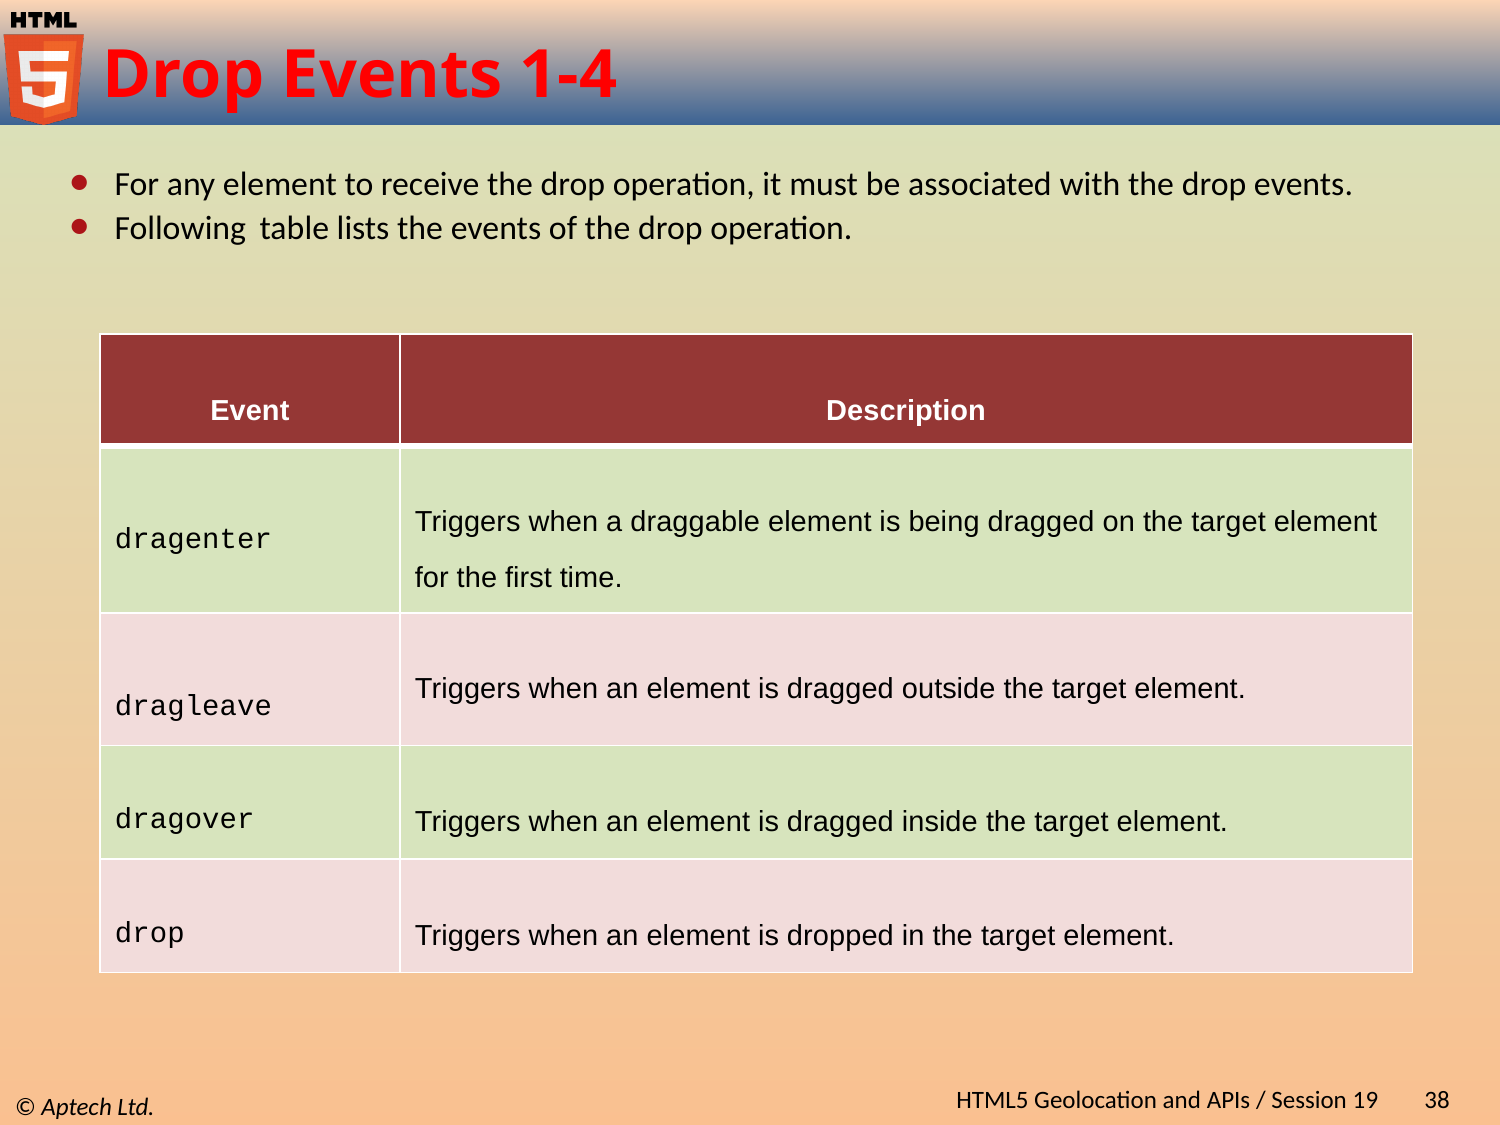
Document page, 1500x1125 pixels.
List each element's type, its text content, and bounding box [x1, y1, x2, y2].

title Drop Events 1-4 [87, 37, 1338, 106]
table_cell Triggers when an element is dragged outside the target element. [401, 614, 1412, 745]
table_cell dragleave [101, 614, 399, 745]
table_header Event [101, 335, 399, 443]
text_box For any element to receive the drop operation, it must be associated with the drop events. Following table lists the events of the drop operation. [24, 162, 1450, 288]
picture [0, 12, 100, 125]
table_cell dragover [101, 746, 399, 858]
footer HTML5 Geolocation and APIs / Session 19 [412, 1084, 1400, 1113]
table_cell Triggers when an element is dragged inside the target element. [401, 746, 1412, 858]
table_header Description [401, 335, 1412, 443]
table_cell drop [101, 860, 399, 972]
table_cell Triggers when an element is dropped in the target element. [401, 860, 1412, 972]
slide_number 38 [1400, 1084, 1465, 1113]
table_cell Triggers when a draggable element is being dragged on the target element for the first time. [401, 449, 1412, 612]
table_cell dragenter [101, 449, 399, 612]
